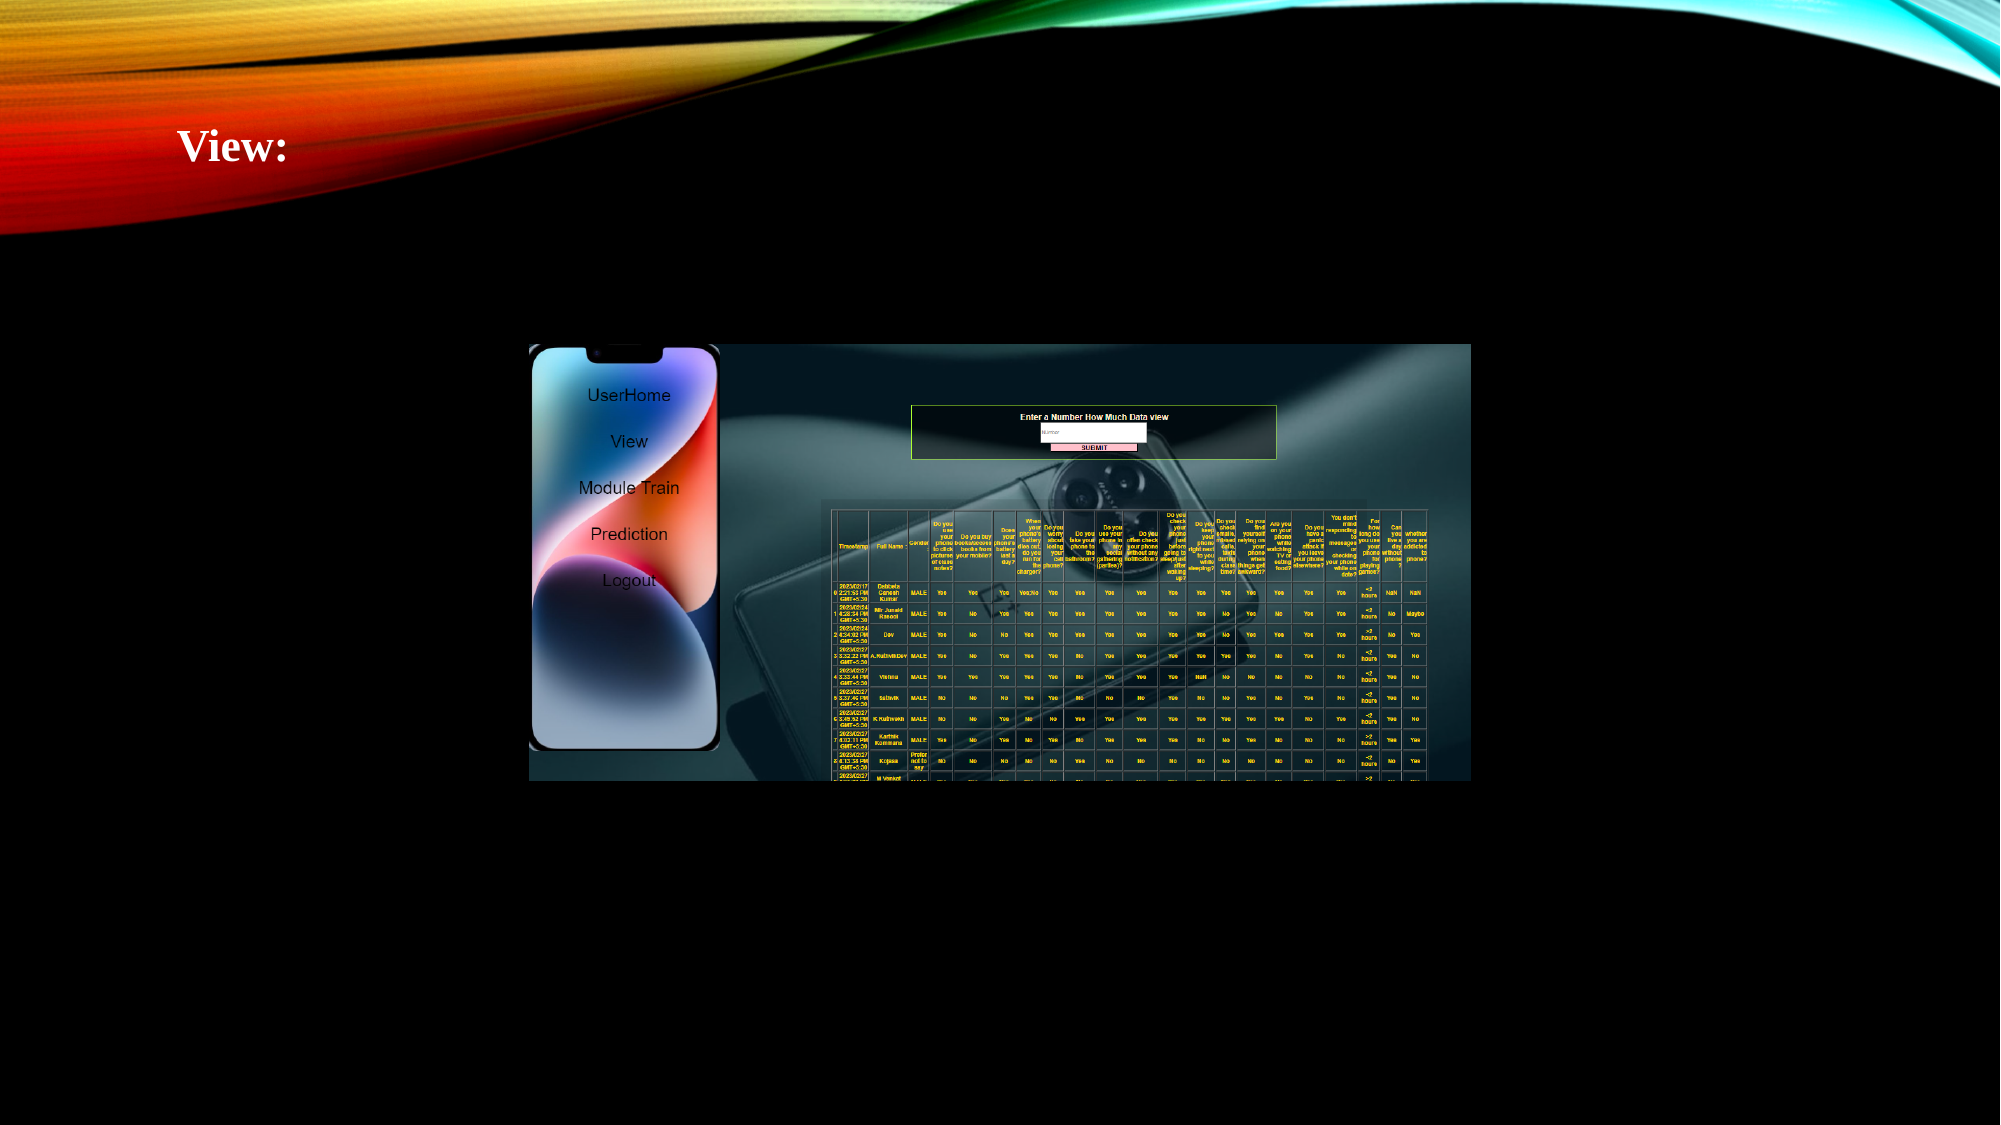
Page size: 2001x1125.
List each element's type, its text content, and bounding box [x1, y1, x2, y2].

picture [0, 0, 2000, 237]
text_box View: [161, 108, 305, 234]
picture [529, 344, 1471, 781]
